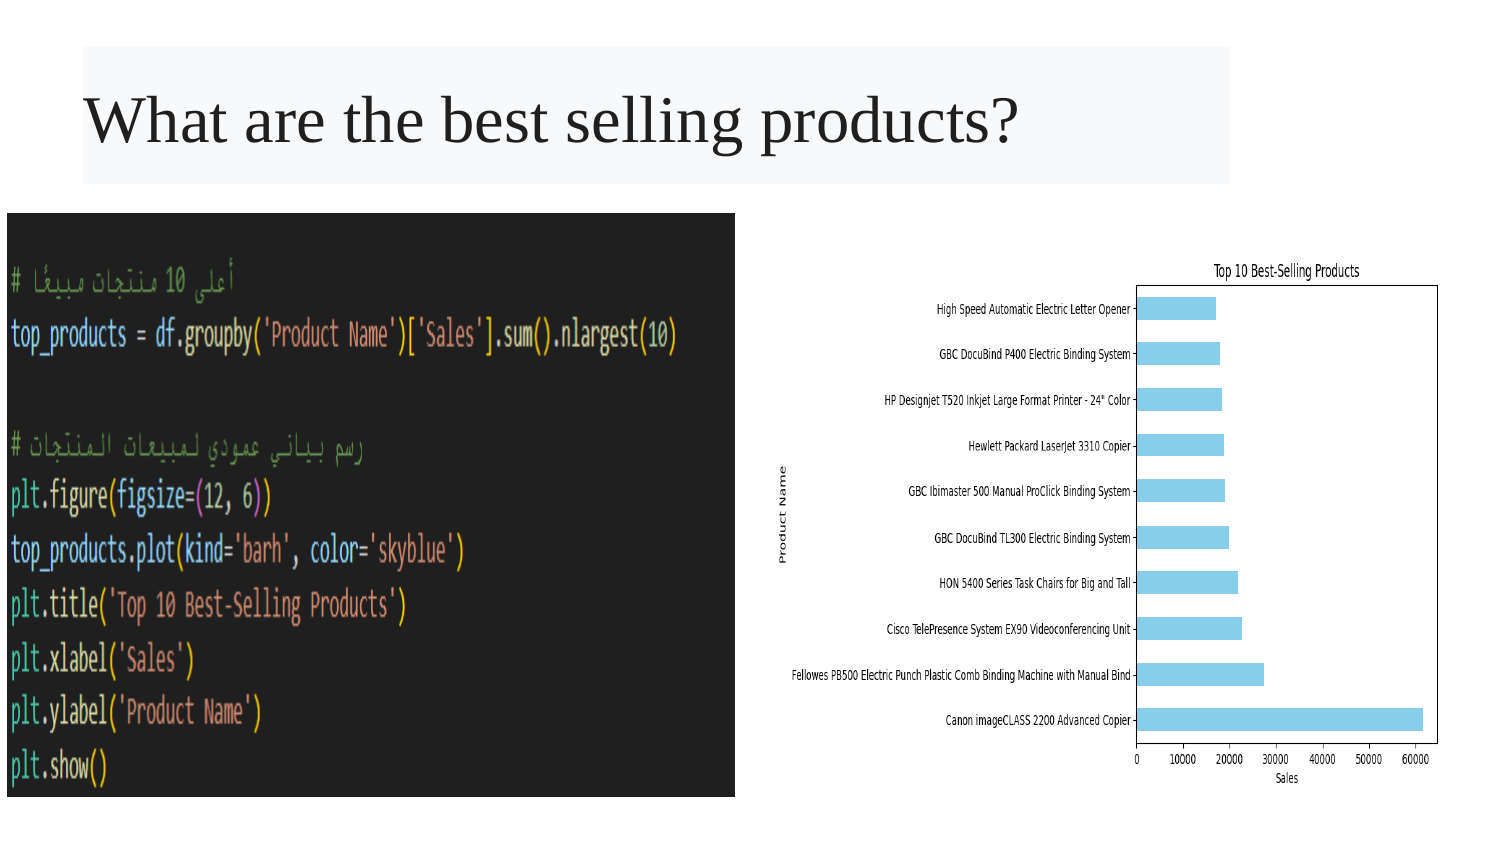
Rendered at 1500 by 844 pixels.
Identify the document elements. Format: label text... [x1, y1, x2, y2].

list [6, 212, 736, 798]
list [762, 212, 1500, 808]
title What are the best selling products? [83, 46, 1231, 185]
